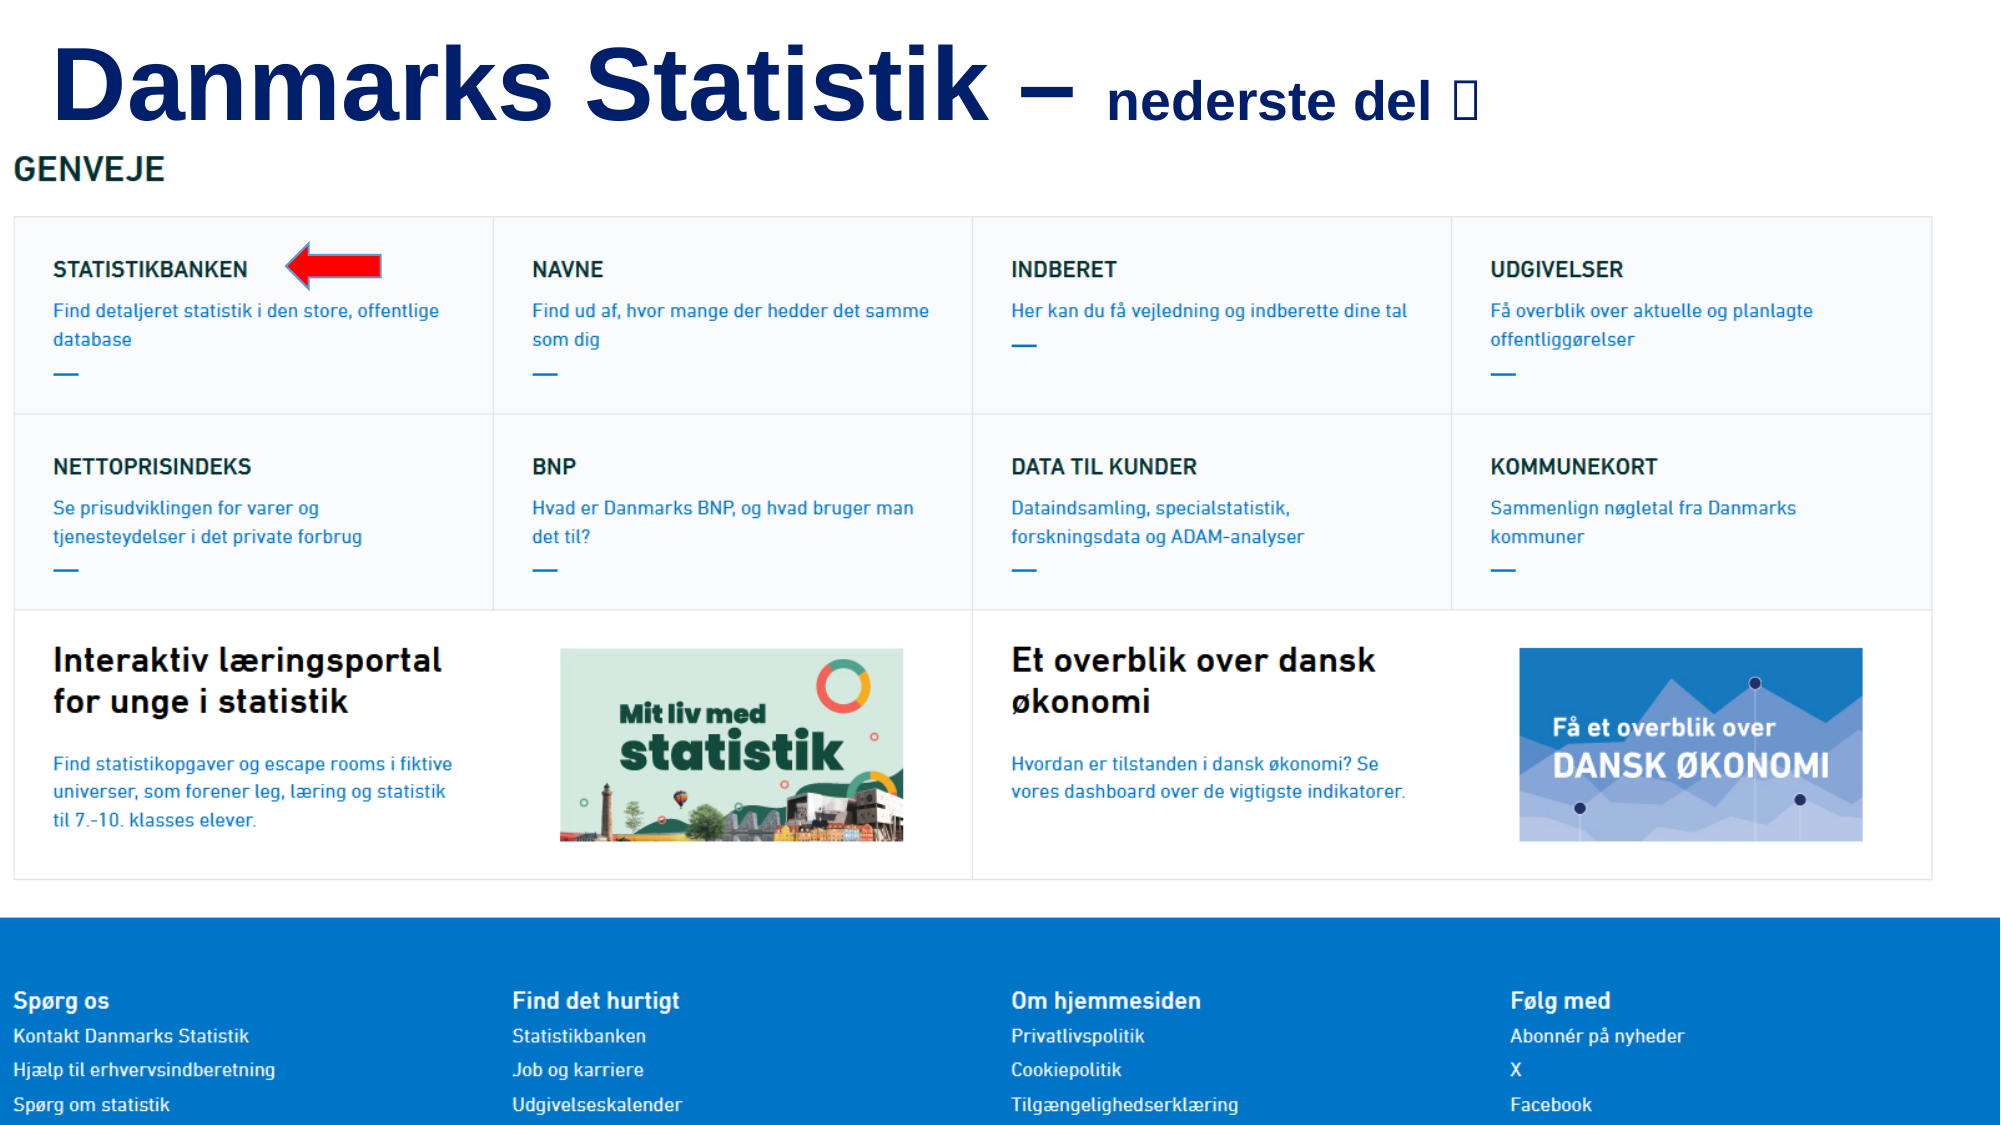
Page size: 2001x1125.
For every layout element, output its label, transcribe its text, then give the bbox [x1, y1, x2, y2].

picture [0, 130, 2000, 1125]
title Danmarks Statistik – nederste del  [51, 37, 1948, 130]
